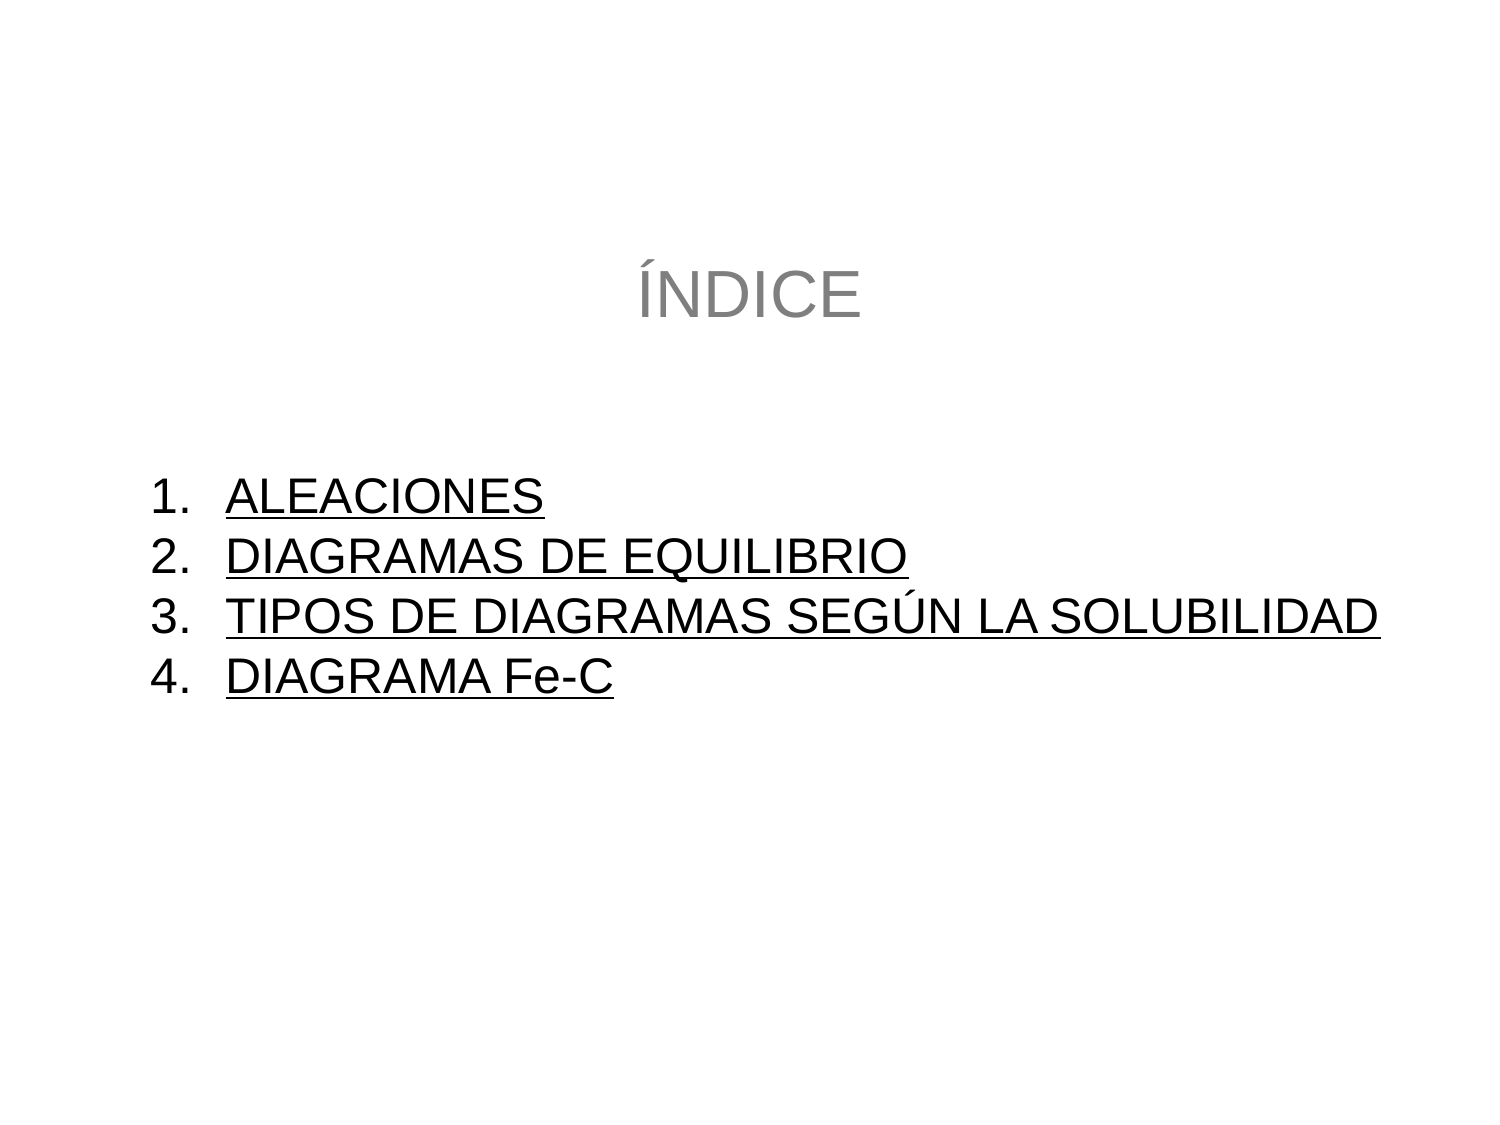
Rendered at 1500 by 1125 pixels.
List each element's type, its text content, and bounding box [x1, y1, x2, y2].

text_box ÍNDICE [289, 243, 1211, 339]
text_box ALEACIONES DIAGRAMAS DE EQUILIBRIO TIPOS DE DIAGRAMAS SEGÚN LA SOLUBILIDAD DIAGRAMA Fe-C [135, 456, 1435, 712]
